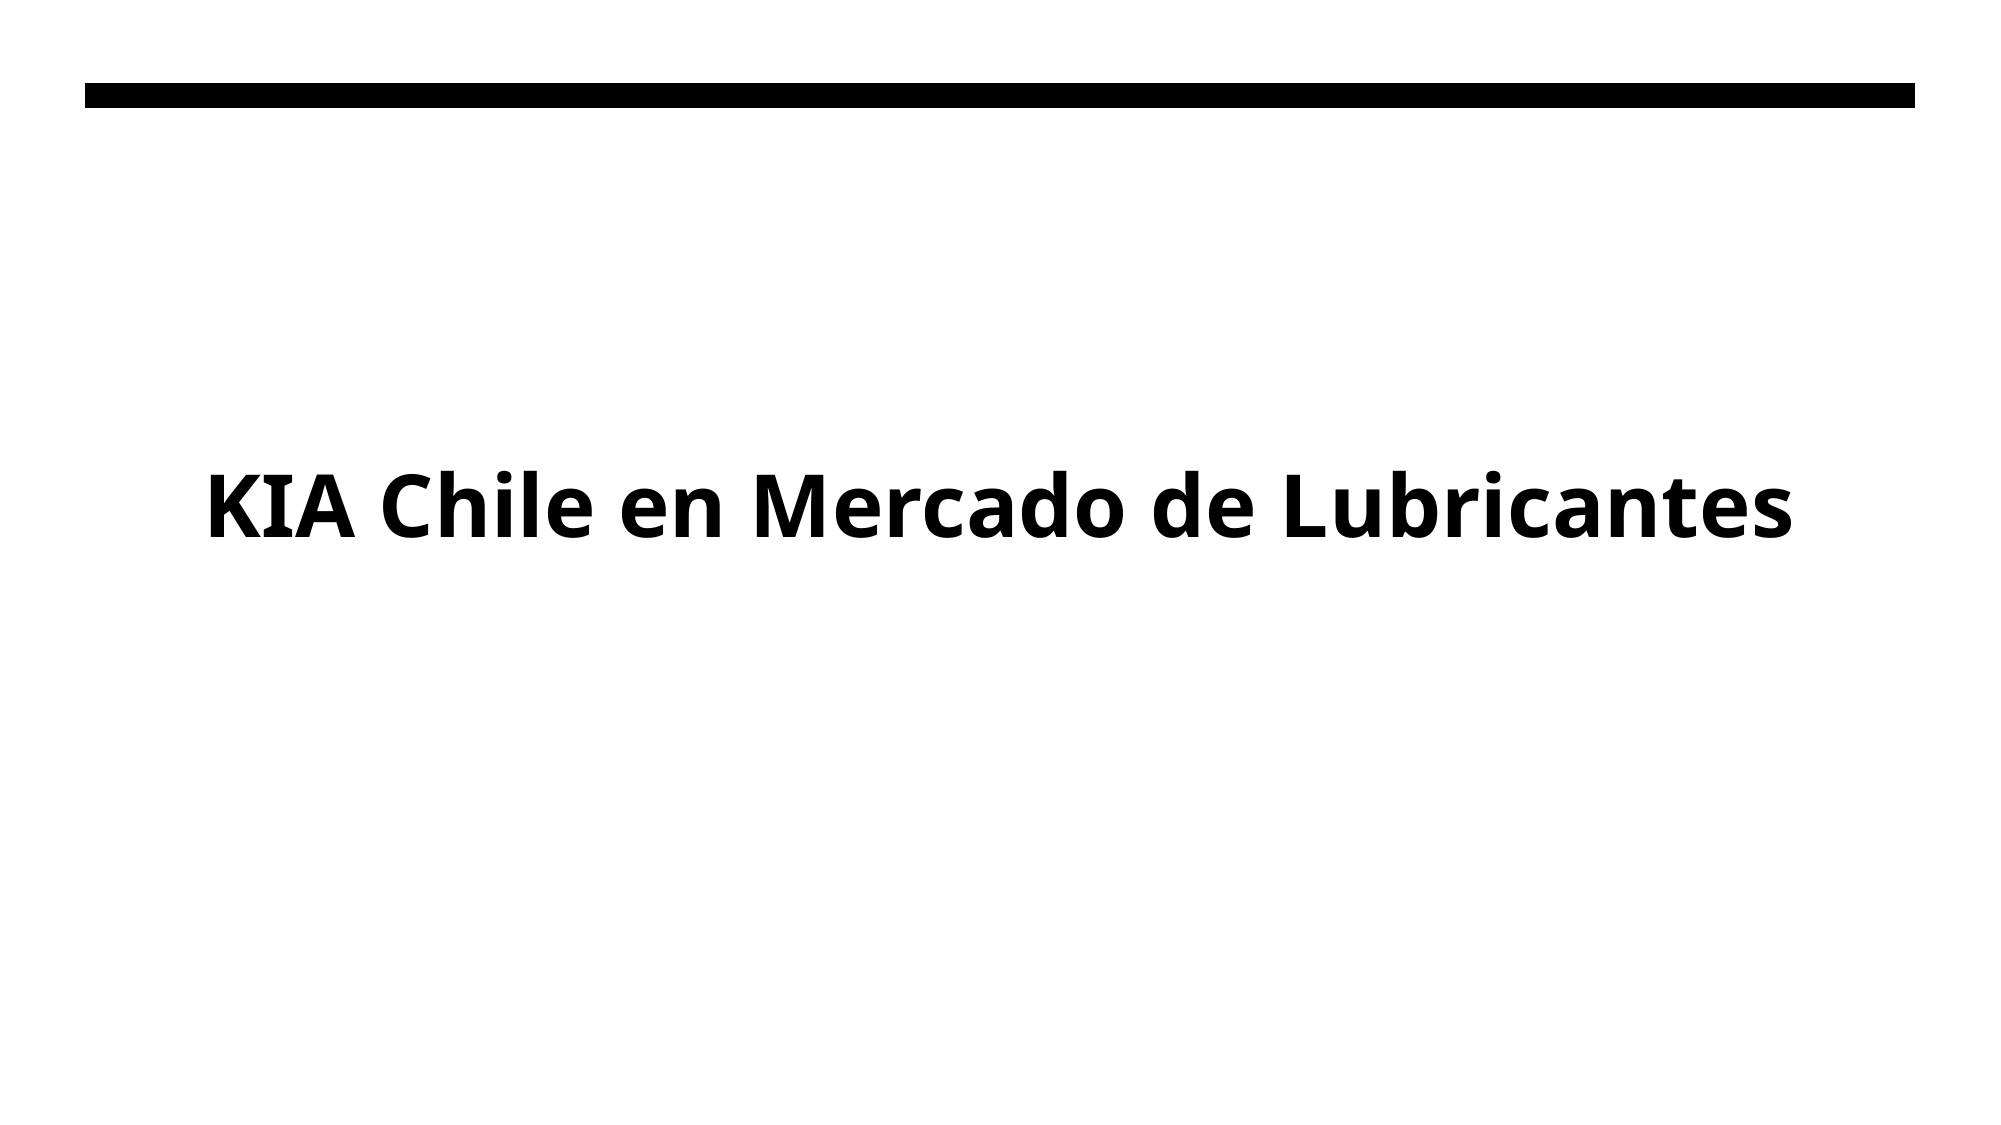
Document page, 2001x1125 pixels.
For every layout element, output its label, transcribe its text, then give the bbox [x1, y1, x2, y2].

title KIA Chile en Mercado de Lubricantes [84, 442, 1915, 563]
